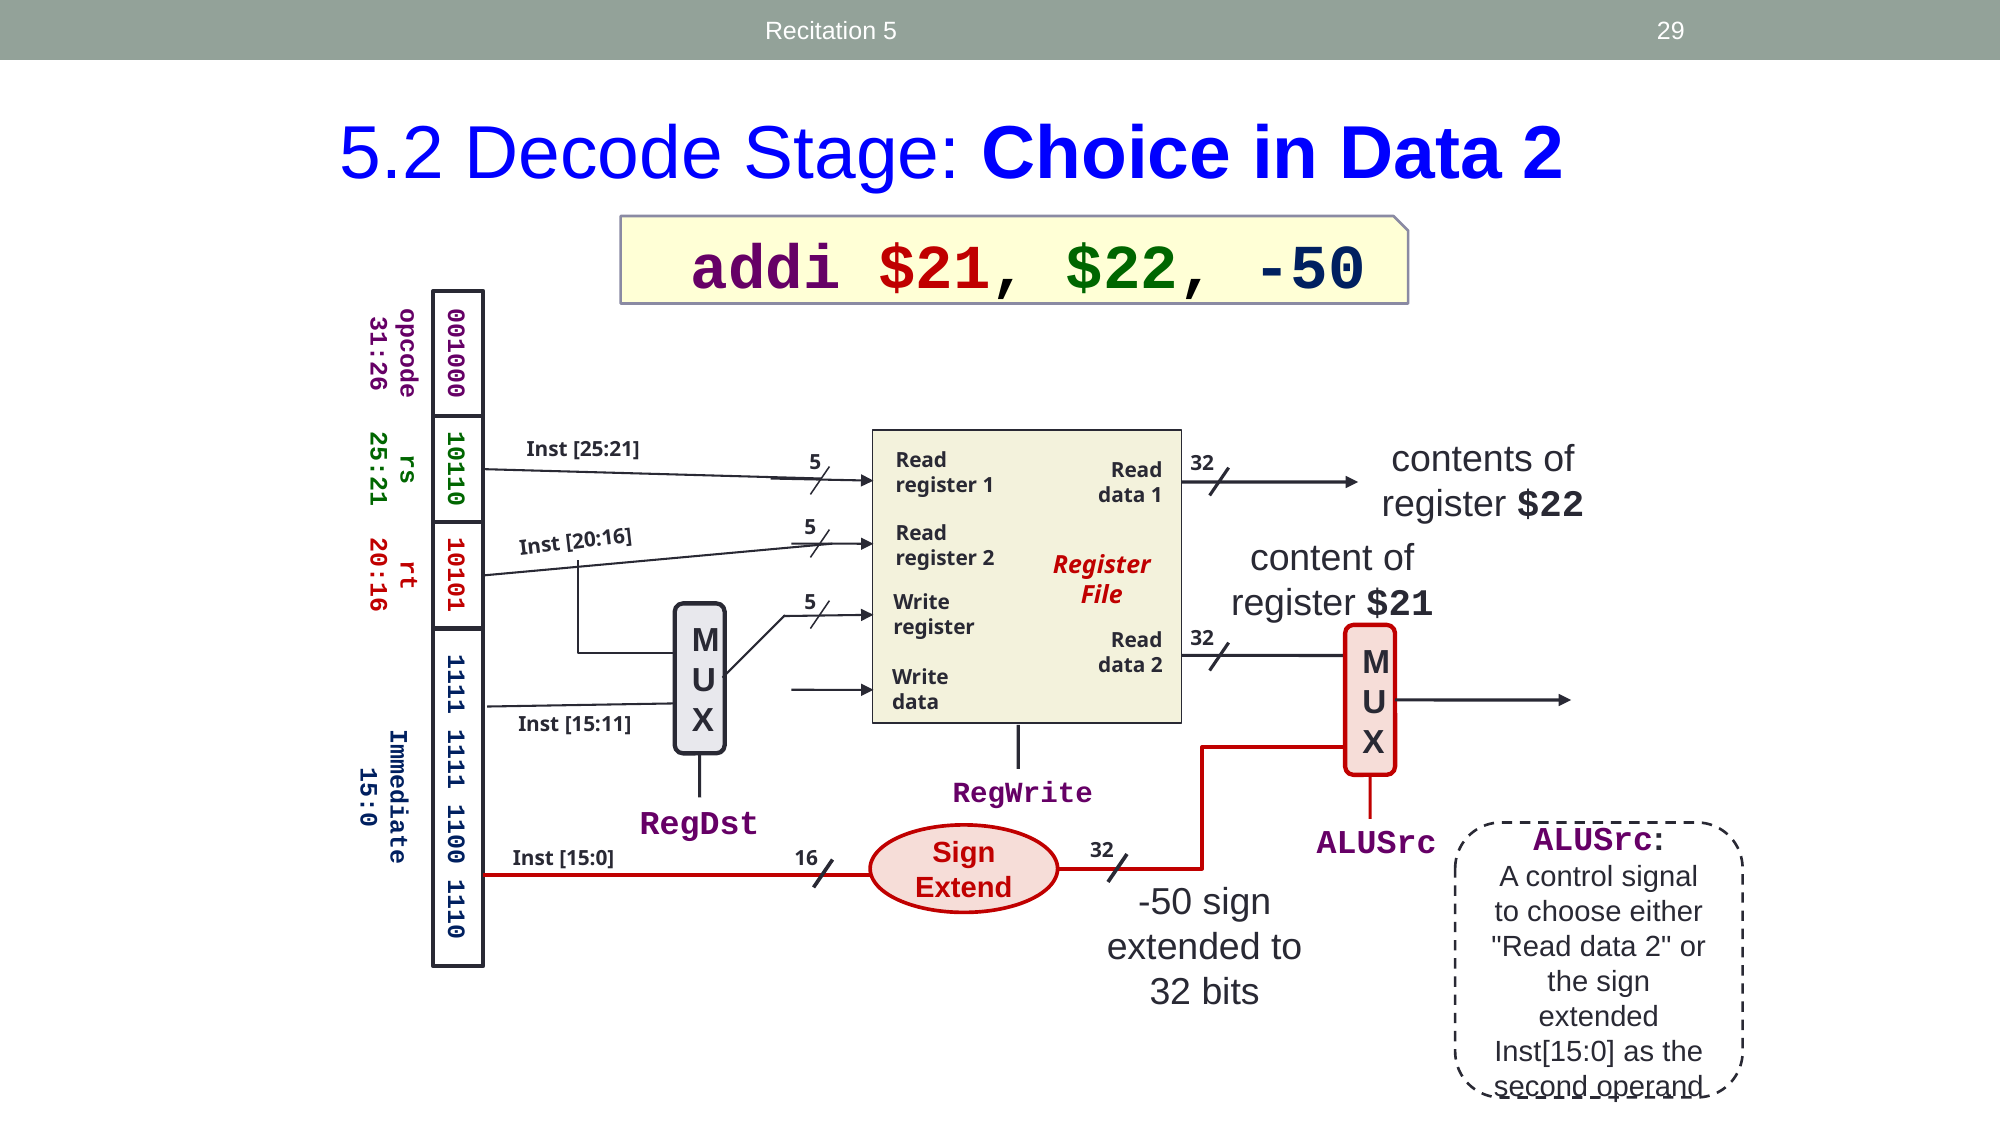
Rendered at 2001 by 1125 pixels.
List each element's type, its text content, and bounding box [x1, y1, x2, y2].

text_box 5.2 Decode Stage: Choice in Data 2 [324, 96, 1716, 202]
text_box 16 [779, 837, 833, 871]
text_box content of register $21 [1367, 538, 1459, 617]
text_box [1171, 442, 1233, 671]
text_box Inst [25:21] [573, 428, 655, 466]
slide_number 29 [1558, 3, 1700, 57]
text_box Inst [15:11] [503, 715, 647, 744]
text_box [832, 608, 874, 622]
text_box Immediate 15:0 [340, 662, 432, 968]
text_box Sign Extend [869, 824, 1058, 914]
text_box -50 sign extended to 32 bits [1077, 905, 1332, 984]
text_box [791, 683, 874, 697]
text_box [482, 468, 771, 479]
footer Recitation 5 [800, 3, 1558, 57]
text_box RegDst [624, 794, 775, 849]
text_box Read data 2 [1083, 619, 1178, 684]
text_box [722, 614, 786, 678]
text_box Register File [1038, 541, 1166, 616]
text_box Read data 1 [1083, 448, 1169, 514]
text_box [1243, 481, 1359, 656]
text_box RegWrite [937, 766, 1054, 816]
text_box [833, 537, 874, 550]
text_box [682, 603, 796, 654]
text_box MUX [672, 662, 727, 756]
text_box 5 [794, 441, 836, 481]
text_box Write data [877, 656, 964, 722]
text_box Inst [15:0] [497, 837, 629, 871]
text_box addi $21, $22, -50 [618, 213, 1411, 306]
text_box 5 [789, 581, 832, 622]
text_box ALUSrc: A control signal to choose either "Read data 2" or the sign extended Inst[15:0] as the second operand [1453, 820, 1745, 1100]
text_box 5 [789, 506, 832, 545]
text_box [870, 428, 1184, 725]
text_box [226, 421, 565, 498]
text_box Read register 1 [880, 439, 1010, 505]
text_box contents of register $22 [1356, 439, 1610, 518]
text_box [579, 558, 674, 656]
text_box [1395, 693, 1572, 707]
text_box Write register [878, 581, 991, 647]
text_box ALUSrc [1354, 812, 1452, 867]
text_box Inst [20:16] [502, 512, 648, 540]
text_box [120, 603, 576, 654]
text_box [1057, 746, 1346, 869]
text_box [482, 543, 792, 576]
slide_number [324, 3, 800, 57]
text_box MUX [1342, 622, 1398, 778]
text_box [486, 703, 675, 707]
text_box [836, 474, 874, 487]
text_box Read register 2 [880, 512, 1010, 578]
